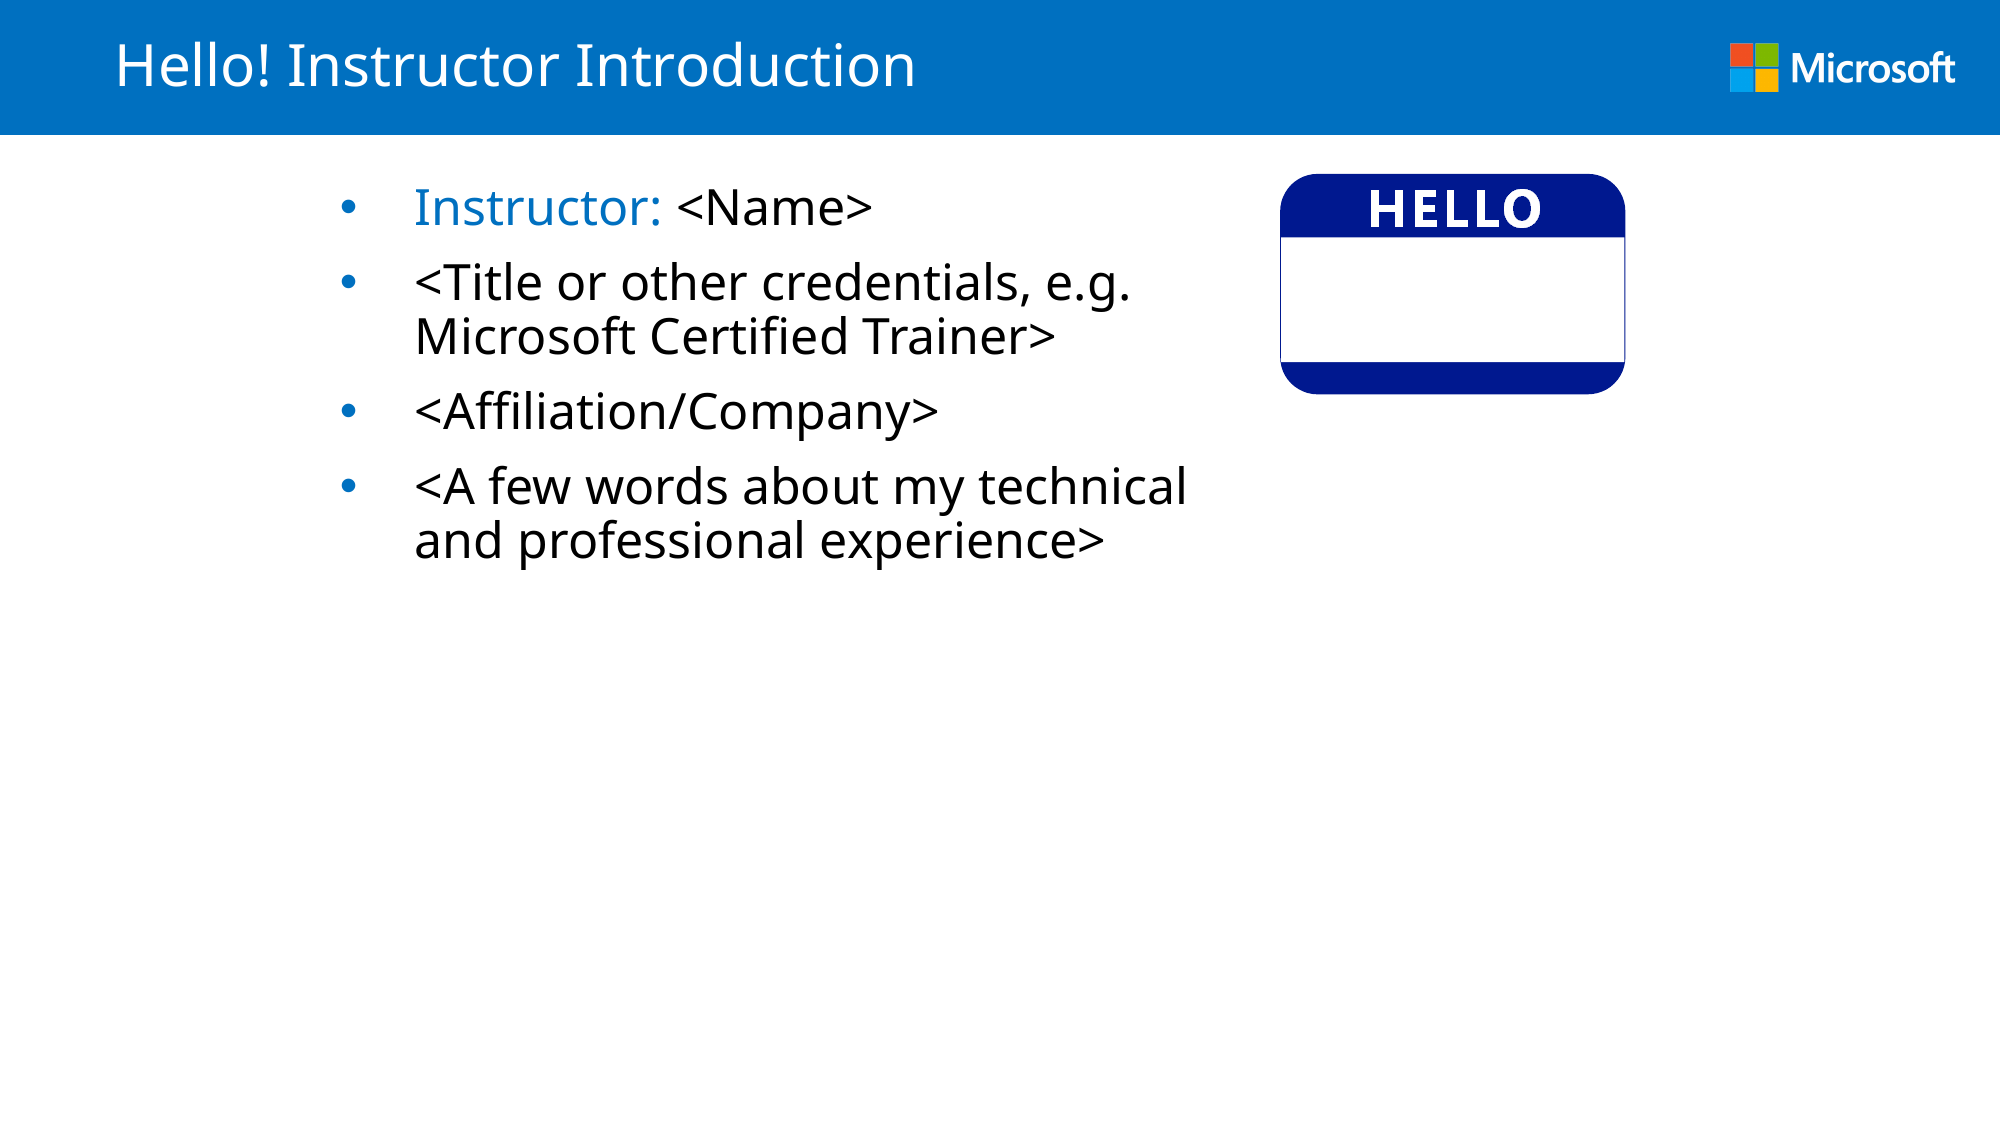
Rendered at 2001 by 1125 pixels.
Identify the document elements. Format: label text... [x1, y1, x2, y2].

list Instructor: <Name> <Title or other credentials, e.g. Microsoft Certified Trainer> <Affiliation/Company> <A few words about my technical and professional experience> [324, 174, 1225, 1013]
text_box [1281, 174, 1625, 394]
title Hello! Instructor Introduction [99, 0, 1900, 135]
picture [1900, 14, 1986, 121]
